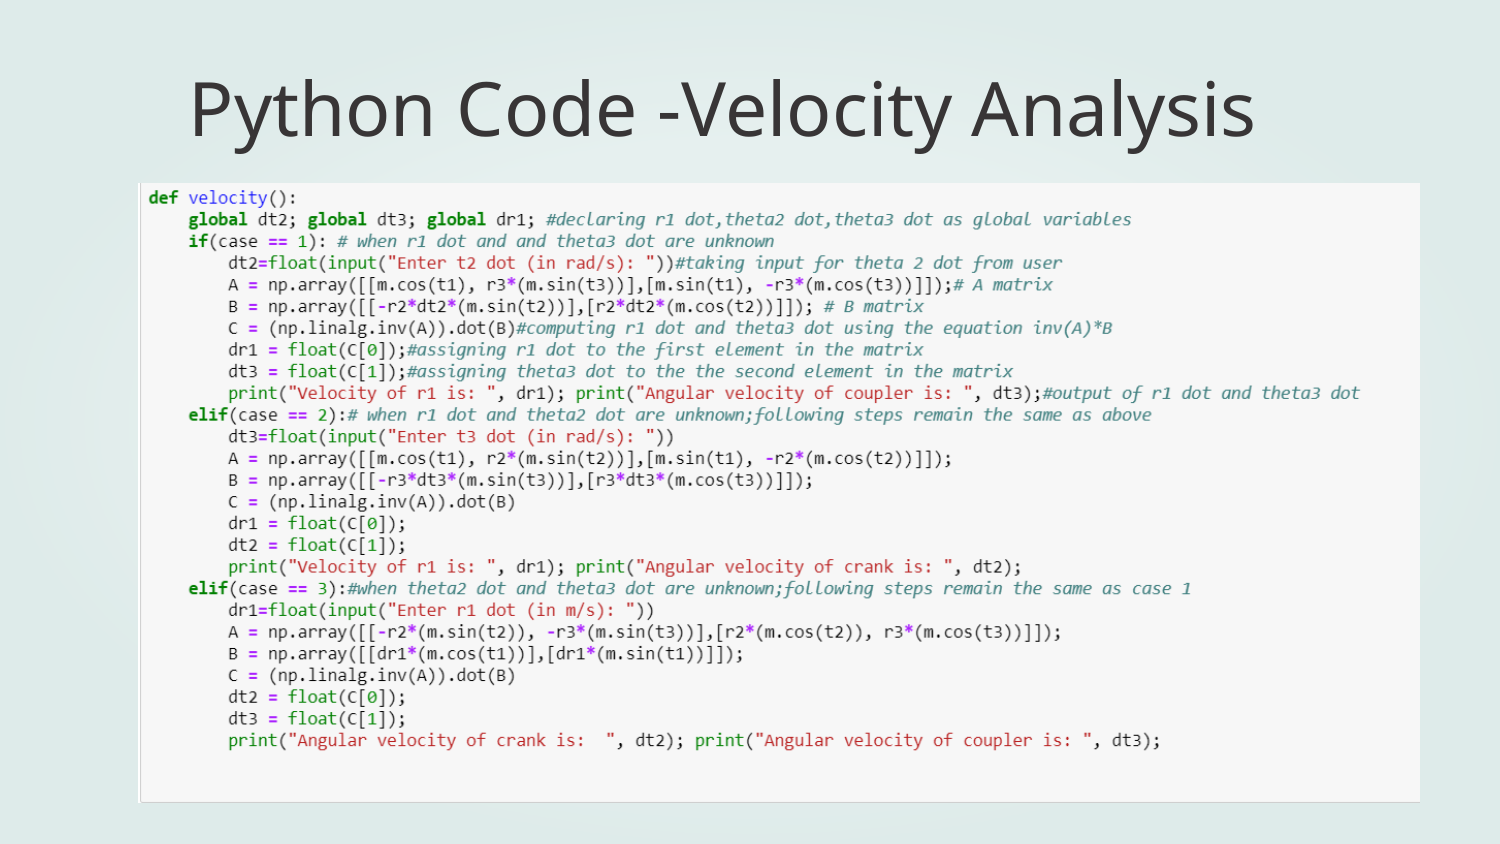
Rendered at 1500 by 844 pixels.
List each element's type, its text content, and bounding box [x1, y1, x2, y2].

title Python Code -Velocity Analysis [171, 46, 1275, 150]
picture [0, 0, 1500, 844]
